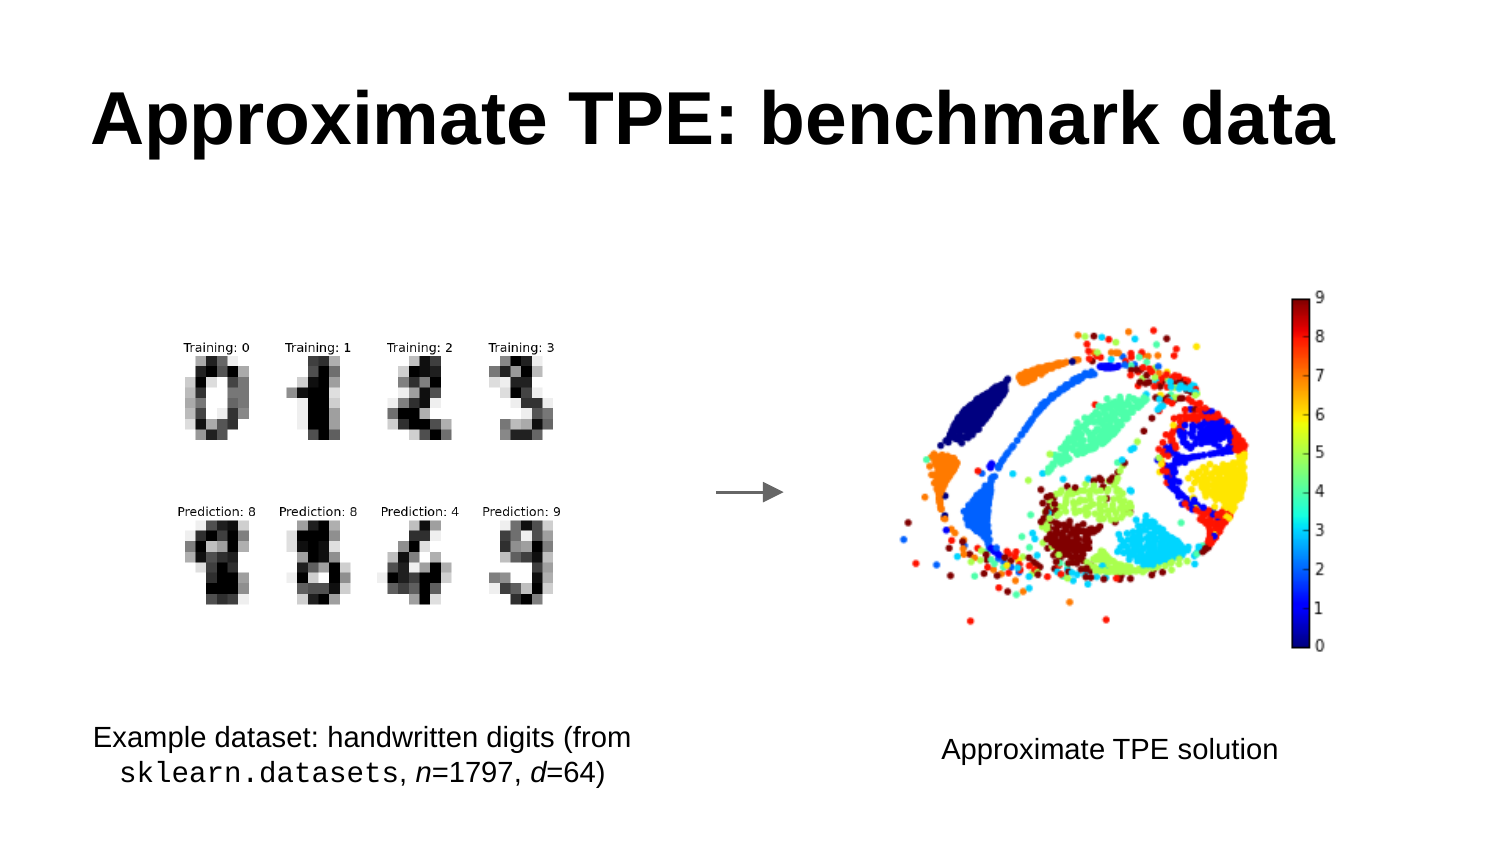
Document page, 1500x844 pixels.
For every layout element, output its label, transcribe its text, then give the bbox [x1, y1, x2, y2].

title Approximate TPE: benchmark data [75, 33, 1425, 175]
text_box Example dataset: handwritten digits (from sklearn.datasets, n=1797, d=64) [67, 703, 658, 803]
picture [111, 291, 614, 669]
text_box Approximate TPE solution [842, 715, 1378, 791]
picture [886, 279, 1334, 681]
